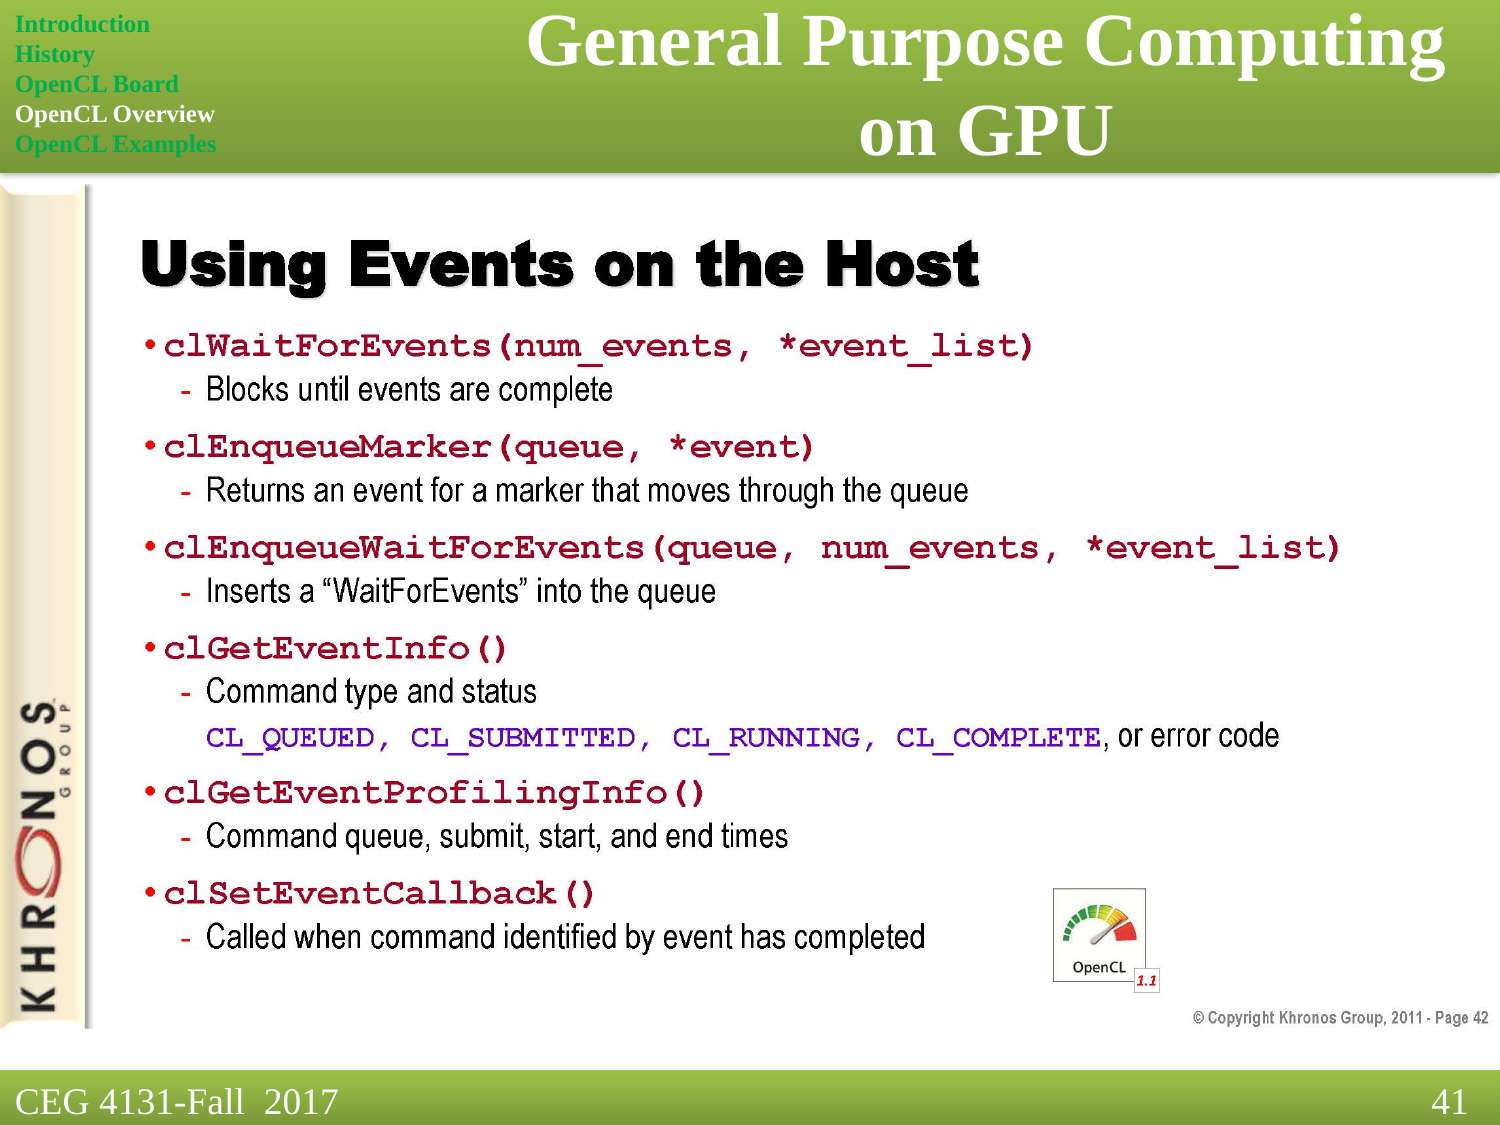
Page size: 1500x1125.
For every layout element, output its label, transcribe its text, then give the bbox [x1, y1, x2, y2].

picture [0, 184, 1500, 1029]
text_box Introduction History OpenCL Board OpenCL Overview OpenCL Examples [0, 0, 455, 165]
